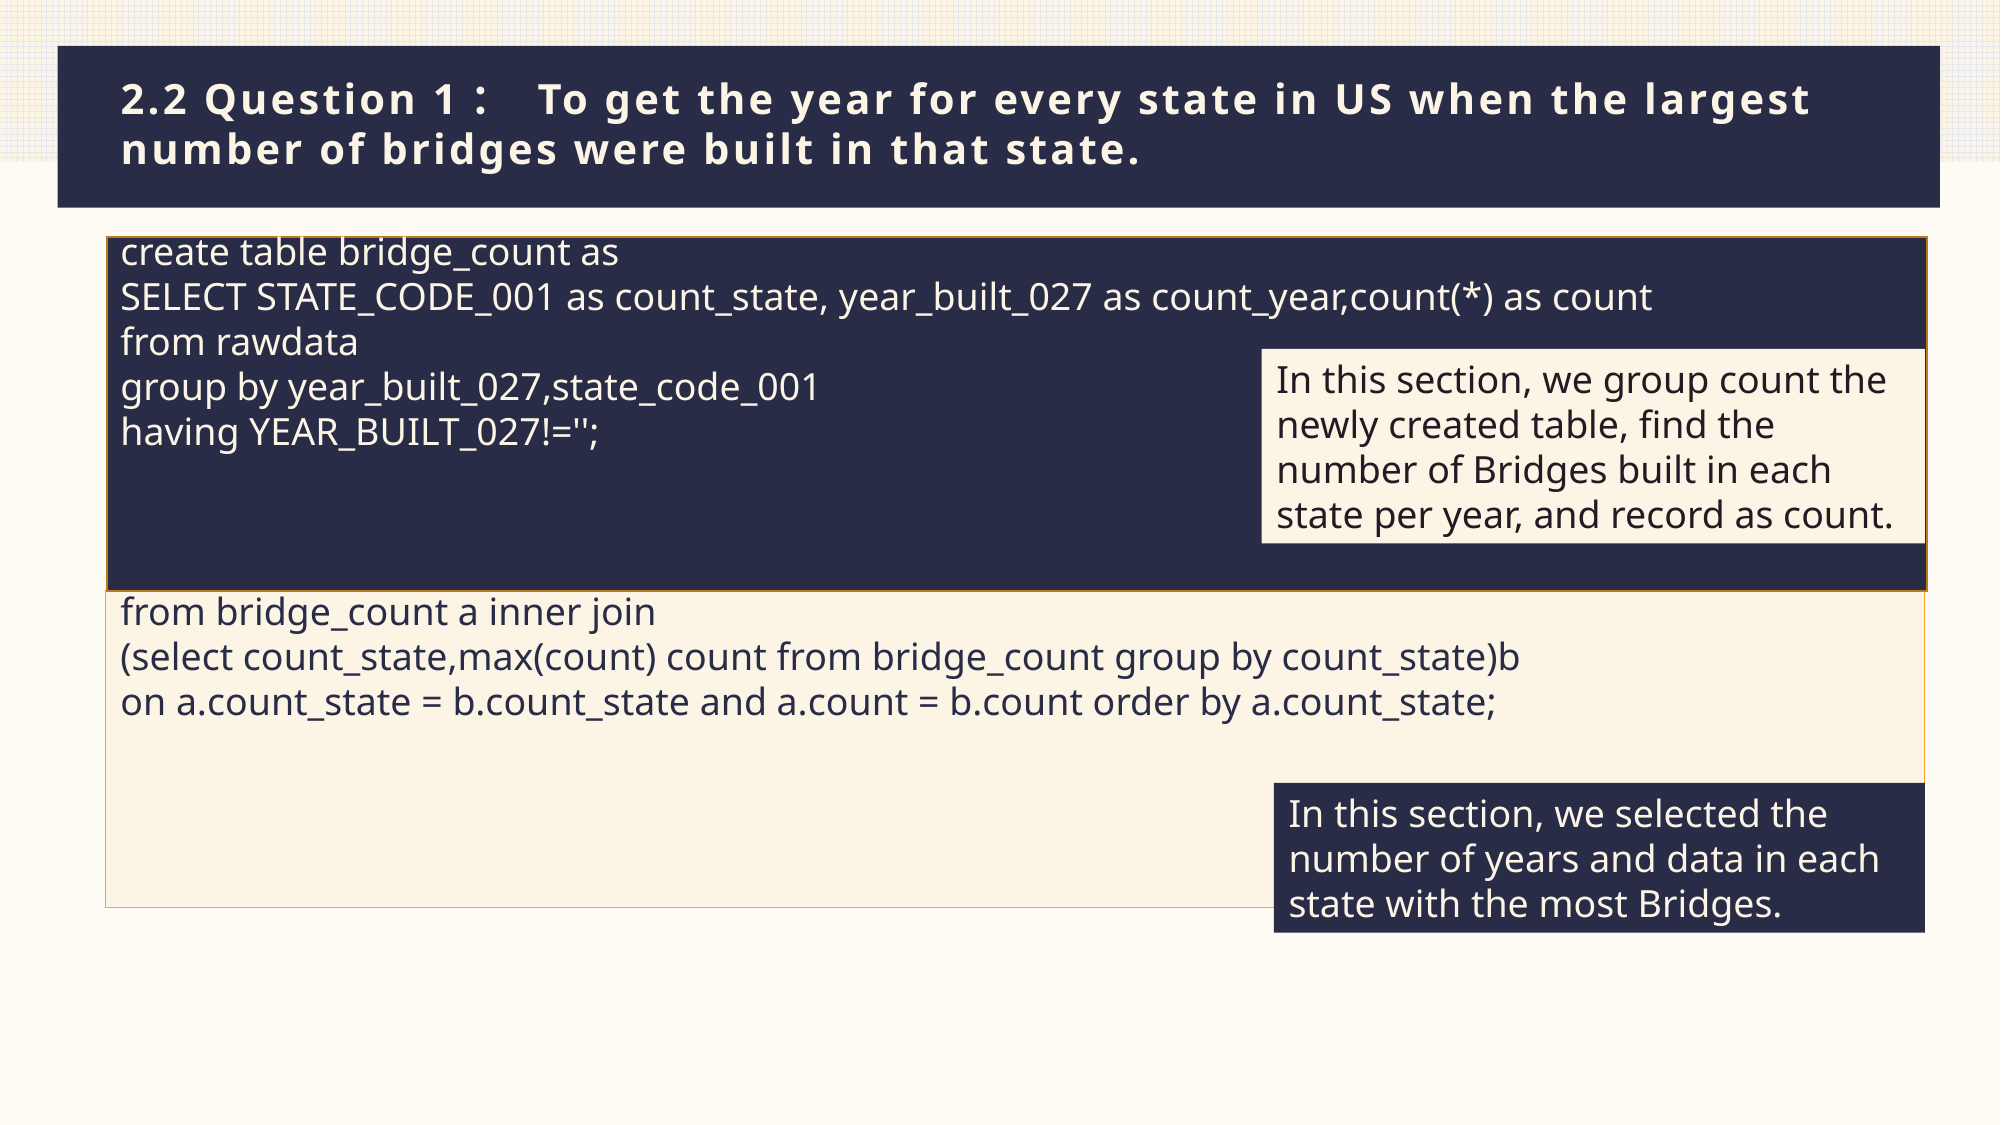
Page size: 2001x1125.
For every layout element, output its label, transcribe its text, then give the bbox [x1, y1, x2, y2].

text_box create table bridge_count as SELECT STATE_CODE_001 as count_state, year_built_027 as count_year,count(*) as count from rawdata group by year_built_027,state_code_001 having YEAR_BUILT_027!=''; select a.* from bridge_count a inner join (select count_state,max(count) count from bridge_count group by count_state)b on a.count_state = b.count_state and a.count = b.count order by a.count_state; [105, 220, 1693, 821]
title 2.2 Question 1： To get the year for every state in US when the largest number of bridges were built in that state. [105, 51, 1895, 194]
text_box [1693, 592, 1925, 782]
text_box In this section, we group count the newly created table, find the number of Bridges built in each state per year, and record as count. [1261, 348, 1925, 544]
text_box [1693, 236, 1928, 592]
text_box [105, 821, 1273, 908]
text_box In this section, we selected the number of years and data in each state with the most Bridges. [1273, 782, 1925, 933]
